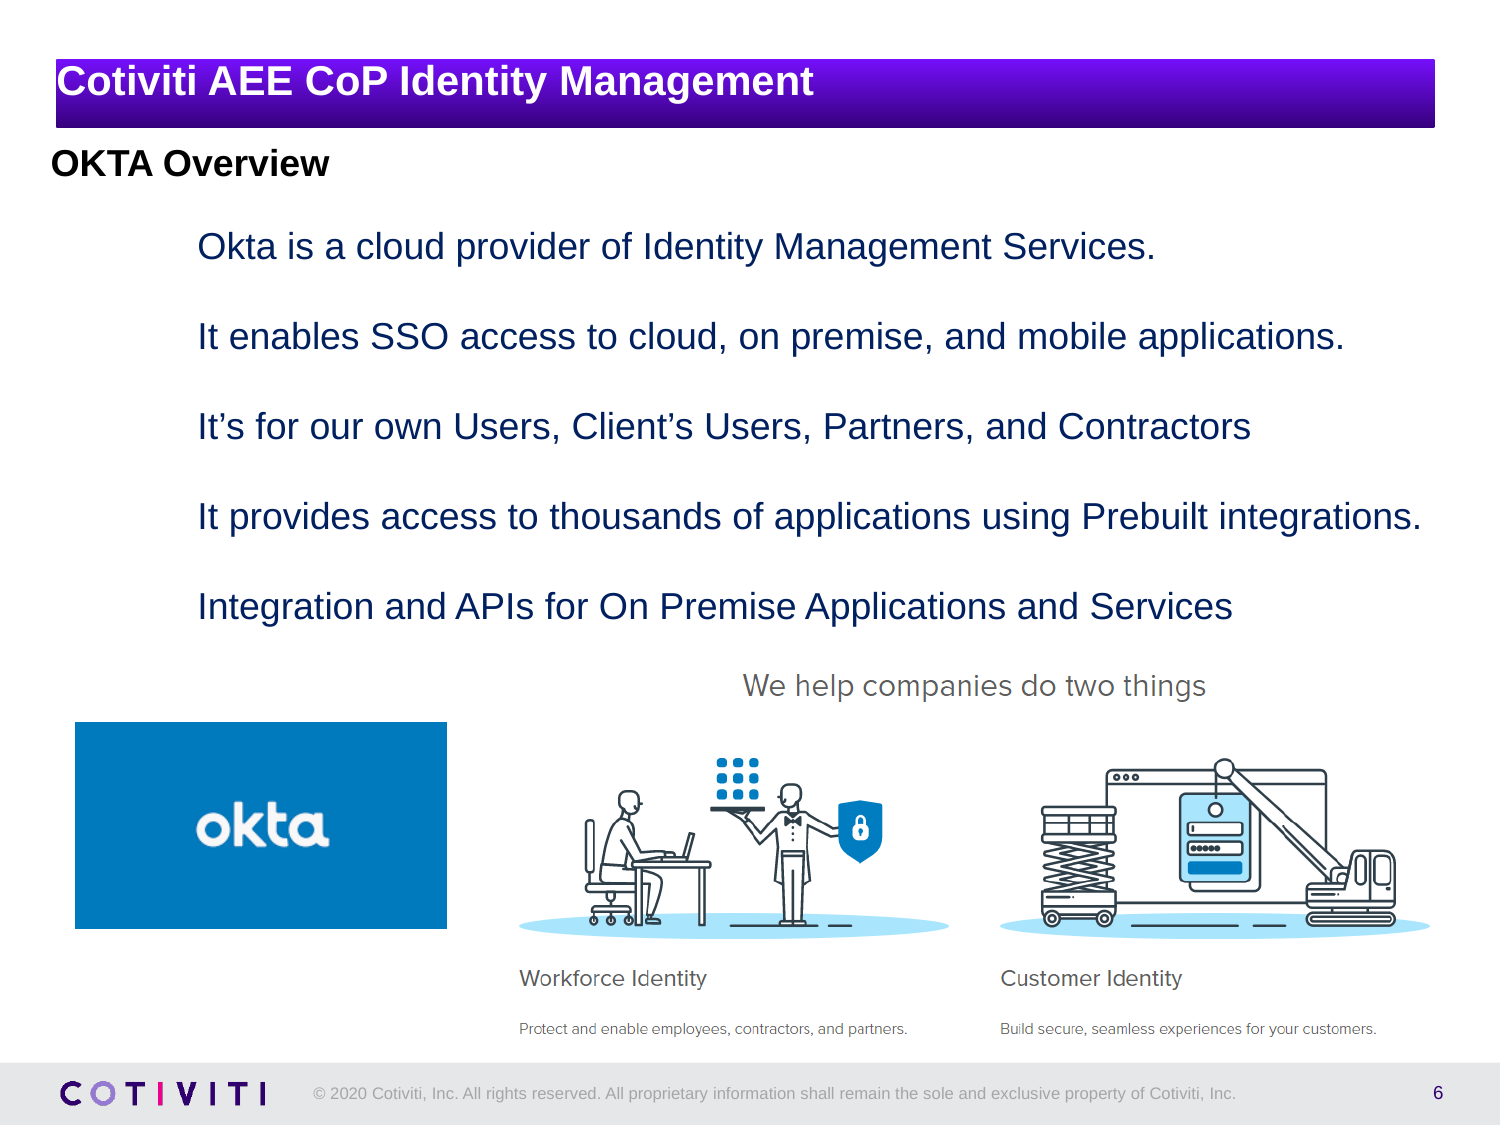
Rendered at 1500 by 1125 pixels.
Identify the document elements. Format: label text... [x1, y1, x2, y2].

text_box [674, 487, 825, 638]
picture [487, 643, 1444, 1061]
title Cotiviti AEE CoP Identity Management [56, 59, 1435, 128]
list [56, 182, 1444, 1014]
text_box Okta is a cloud provider of Identity Management Services. It enables SSO access to cloud, on premise, and mobile applications. It’s for our own Users, Client’s Users, Partners, and Contractors It provides access to thousands of applications using Prebuilt integrations. Integration and APIs for On Premise Applications and Services [182, 214, 1414, 638]
picture [75, 722, 448, 929]
picture [56, 1066, 277, 1119]
slide_number 6 [1384, 1069, 1444, 1115]
text_box OKTA Overview [35, 131, 821, 200]
